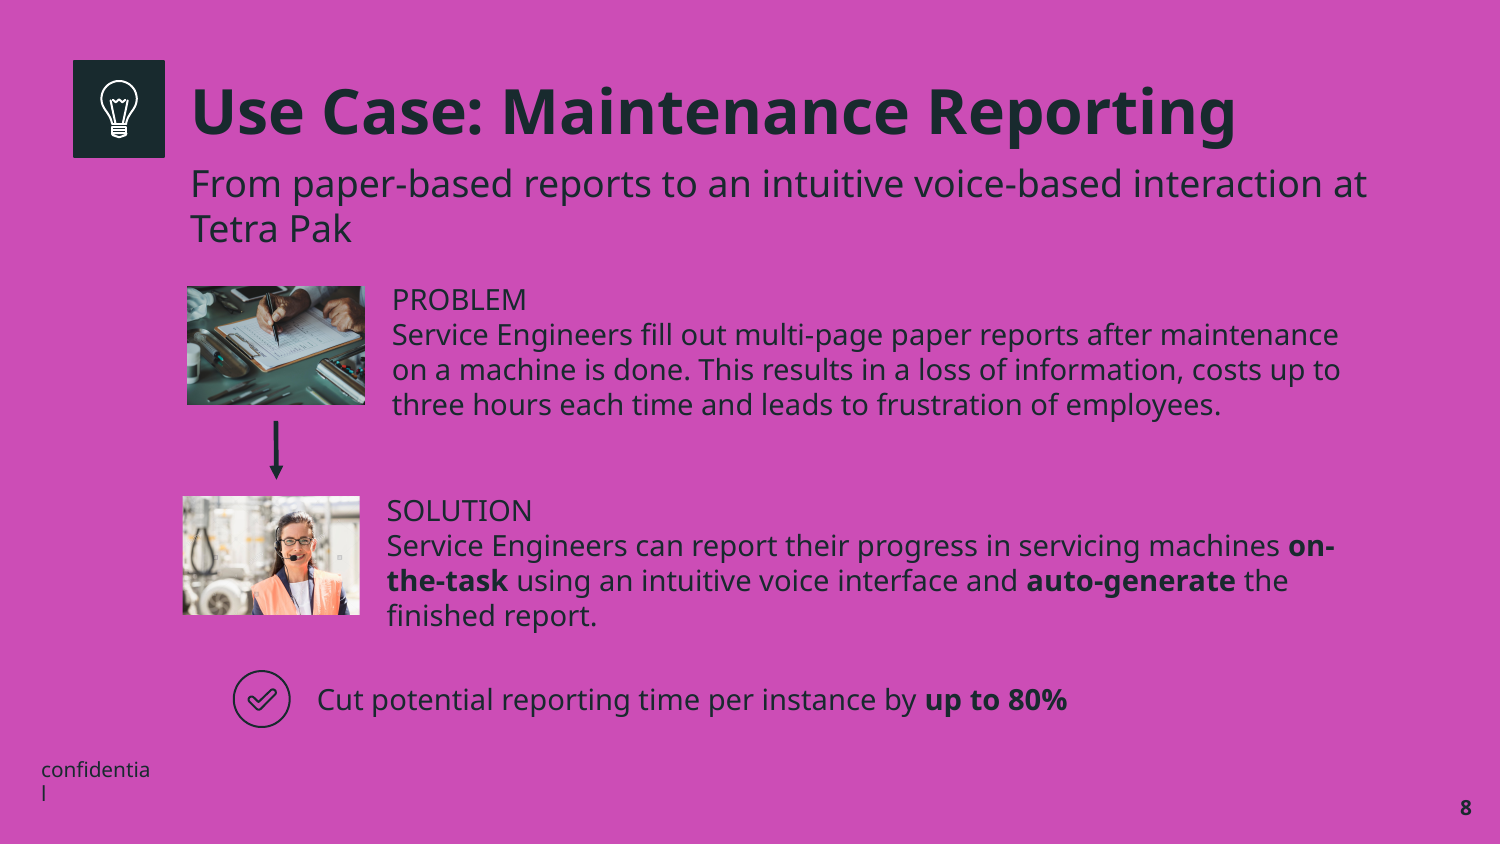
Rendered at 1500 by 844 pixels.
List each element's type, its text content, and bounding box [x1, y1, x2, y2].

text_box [101, 80, 138, 138]
text_box SOLUTION Service Engineers can report their progress in servicing machines on-the-task using an intuitive voice interface and auto-generate the finished report. [371, 476, 1371, 634]
text_box Cut potential reporting time per instance by up to 80% [301, 663, 1218, 734]
subtitle Use Case: Maintenance Reporting [175, 47, 1500, 171]
subtitle confidential [26, 741, 166, 820]
picture [182, 496, 360, 615]
text_box PROBLEM Service Engineers fill out multi-page paper reports after maintenance on a machine is done. This results in a loss of information, costs up to three hours each time and leads to frustration of employees. [376, 266, 1377, 424]
text_box [74, 61, 165, 158]
picture [187, 285, 365, 405]
slide_number ‹#› [1397, 779, 1487, 844]
subtitle From paper-based reports to an intuitive voice-based interaction at Tetra Pak [175, 145, 1436, 242]
